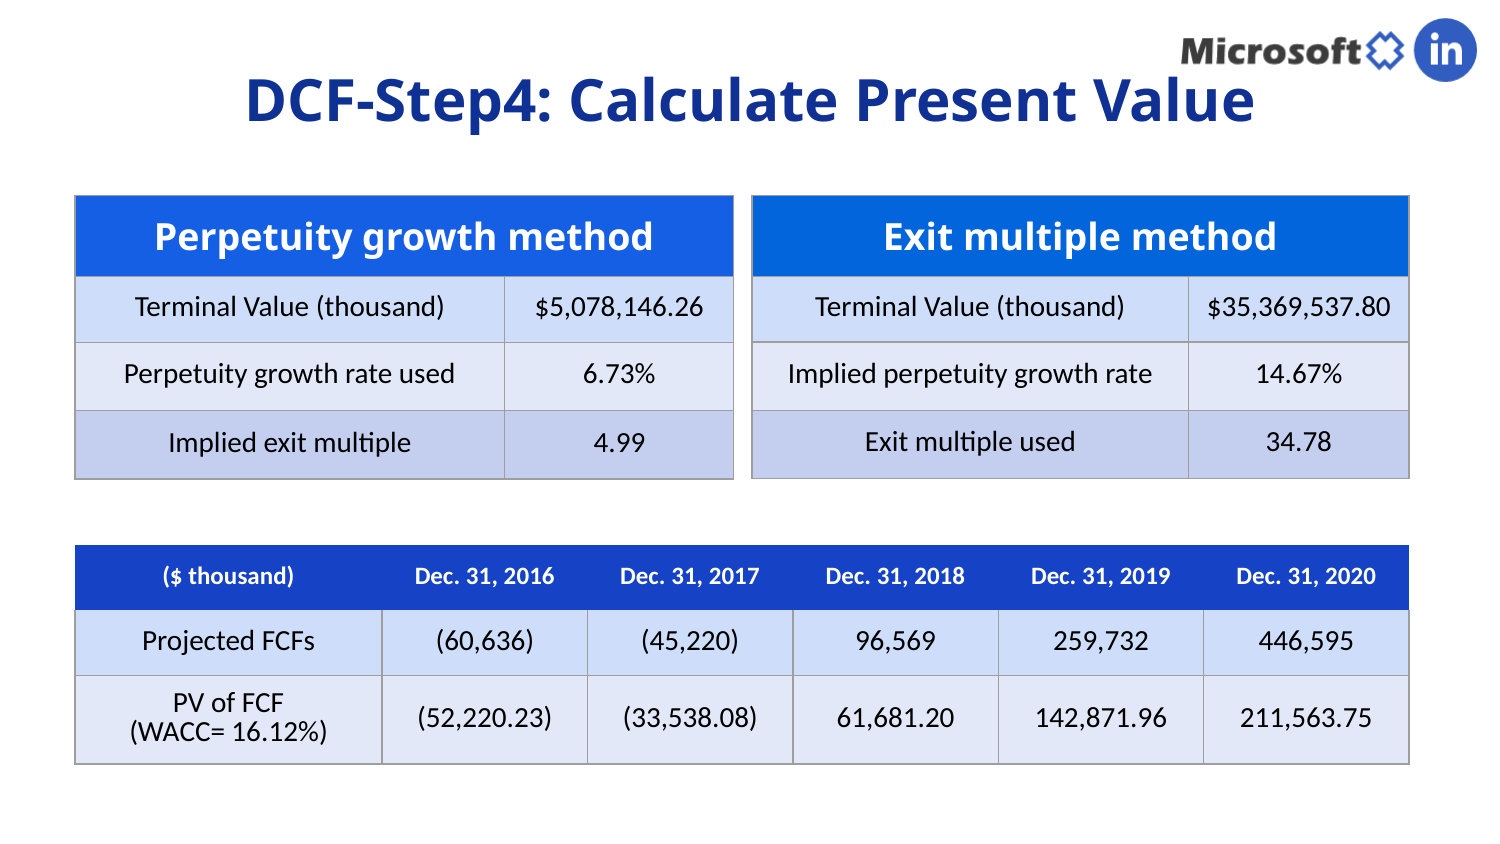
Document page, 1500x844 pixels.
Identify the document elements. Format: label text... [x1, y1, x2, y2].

table_cell Projected FCFs [76, 610, 381, 675]
table_header Dec. 31, 2016 [382, 545, 587, 610]
table_cell 96,569 [794, 610, 998, 675]
table_cell Implied perpetuity growth rate [753, 343, 1188, 410]
table_header Exit multiple method [753, 196, 1408, 276]
table_cell 142,871.96 [999, 676, 1203, 763]
table_header Dec. 31, 2018 [793, 545, 998, 610]
table_header Dec. 31, 2019 [998, 545, 1204, 610]
title DCF-Step4: Calculate Present Value [75, 67, 1425, 129]
table_cell 259,732 [999, 610, 1203, 675]
table_cell Exit multiple used [753, 411, 1188, 478]
table_cell Terminal Value (thousand) [753, 277, 1188, 341]
table_cell Perpetuity growth rate used [76, 343, 504, 410]
table_cell 6.73% [505, 343, 733, 410]
table_cell (52,220.23) [383, 676, 587, 763]
picture [1156, 15, 1477, 99]
table_cell $35,369,537.80 [1189, 277, 1408, 341]
table_cell Terminal Value (thousand) [76, 277, 504, 342]
table_cell (33,538.08) [588, 676, 792, 763]
table_cell (60,636) [383, 610, 587, 675]
table_header Dec. 31, 2020 [1204, 545, 1409, 610]
table_header Perpetuity growth method [76, 196, 733, 276]
table_cell 211,563.75 [1204, 676, 1408, 763]
table_cell 14.67% [1189, 343, 1408, 410]
table_cell (45,220) [588, 610, 792, 675]
table_cell 446,595 [1204, 610, 1408, 675]
table_cell 61,681.20 [794, 676, 998, 763]
table_cell PV of FCF (WACC= 16.12%) [76, 676, 381, 763]
table_cell 4.99 [505, 411, 733, 478]
table_header Dec. 31, 2017 [587, 545, 793, 610]
table_cell 34.78 [1189, 411, 1408, 478]
table_cell Implied exit multiple [76, 411, 504, 478]
table_cell $5,078,146.26 [505, 277, 733, 342]
table_header ($ thousand) [75, 545, 382, 610]
